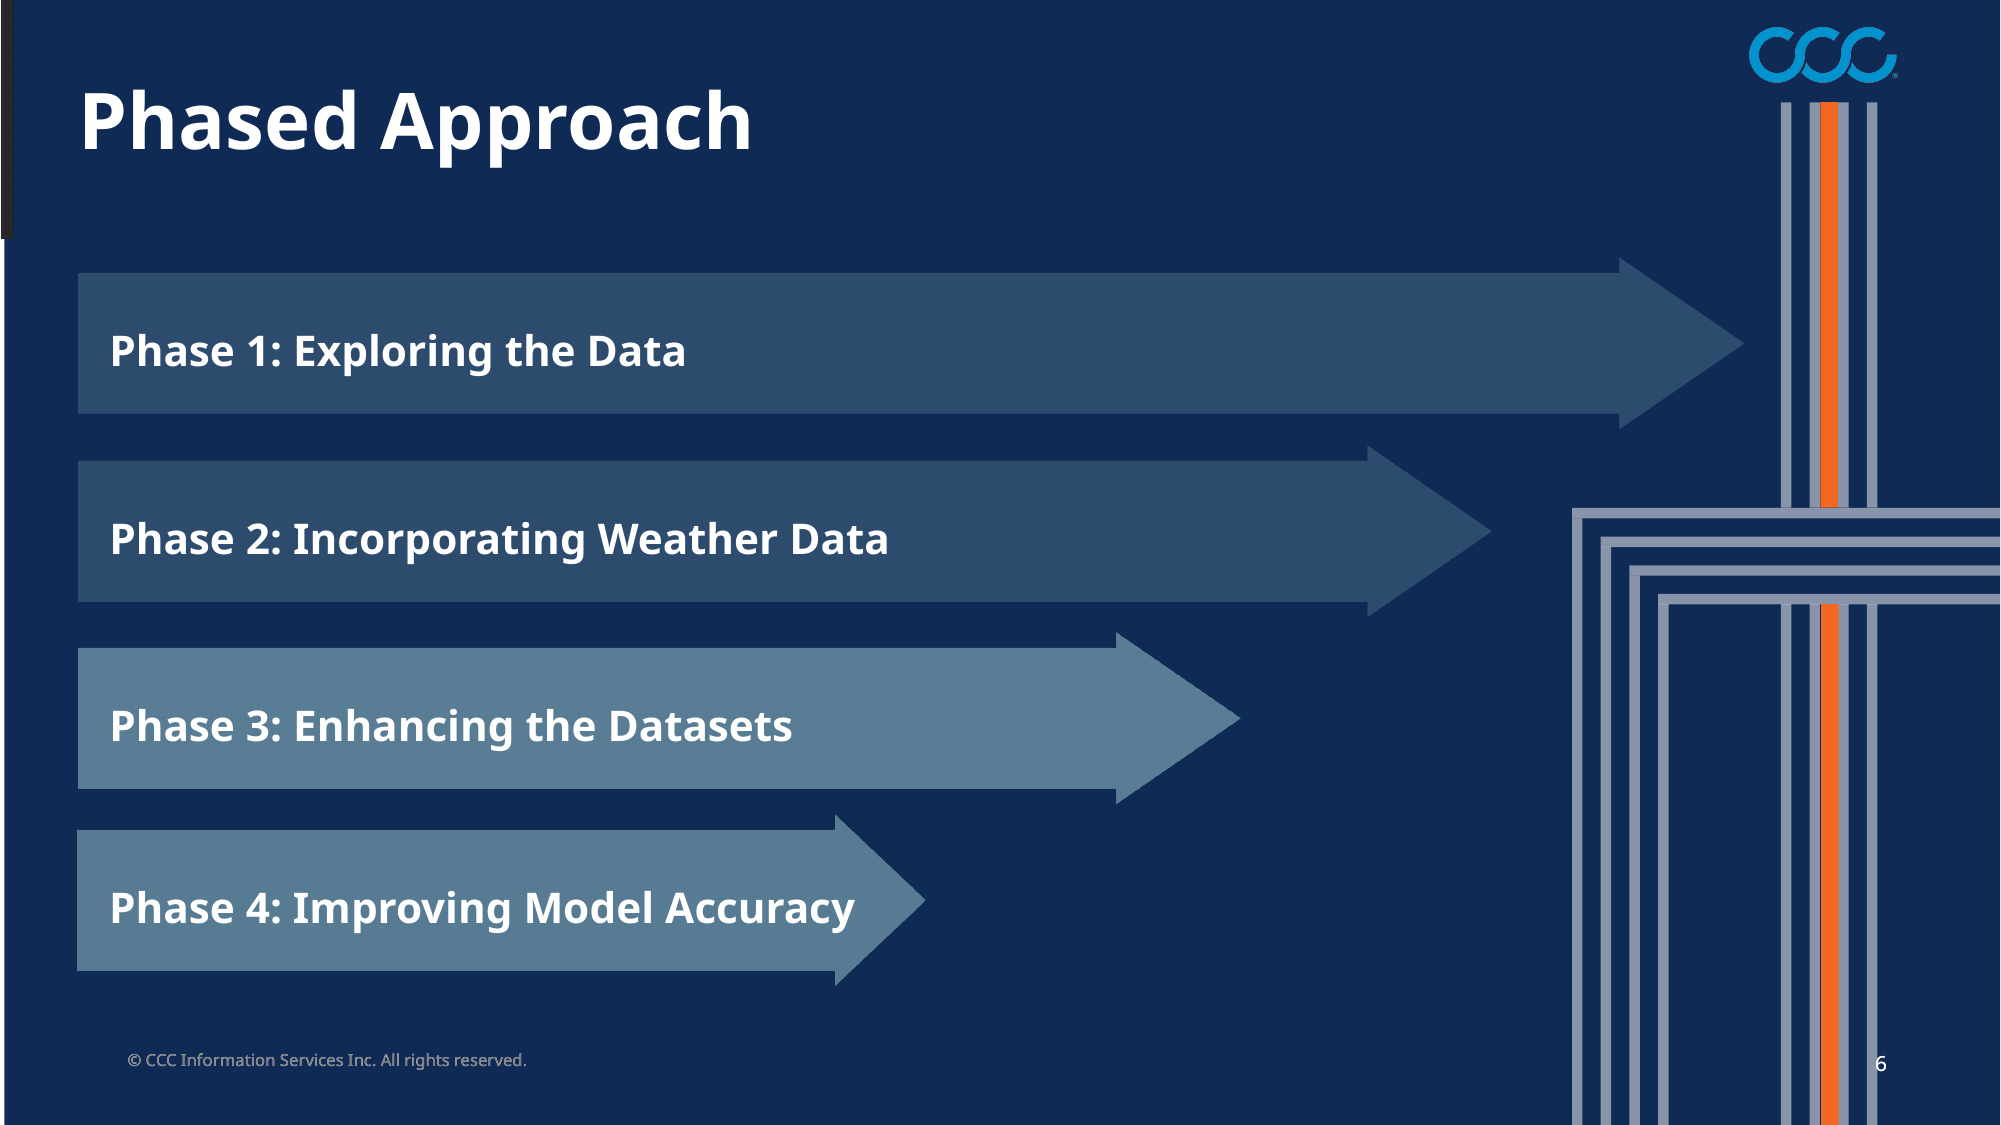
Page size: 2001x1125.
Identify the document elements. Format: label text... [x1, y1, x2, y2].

picture [77, 443, 1492, 618]
picture [1745, 22, 1902, 60]
picture [77, 812, 926, 987]
text_box Phased Approach [78, 60, 2000, 148]
picture [0, 0, 15, 240]
picture [77, 631, 1241, 806]
footer © CCC Information Services Inc. All rights reserved. [112, 1042, 788, 1103]
slide_number ‹#› [1451, 1042, 1902, 1103]
picture [77, 256, 1744, 431]
